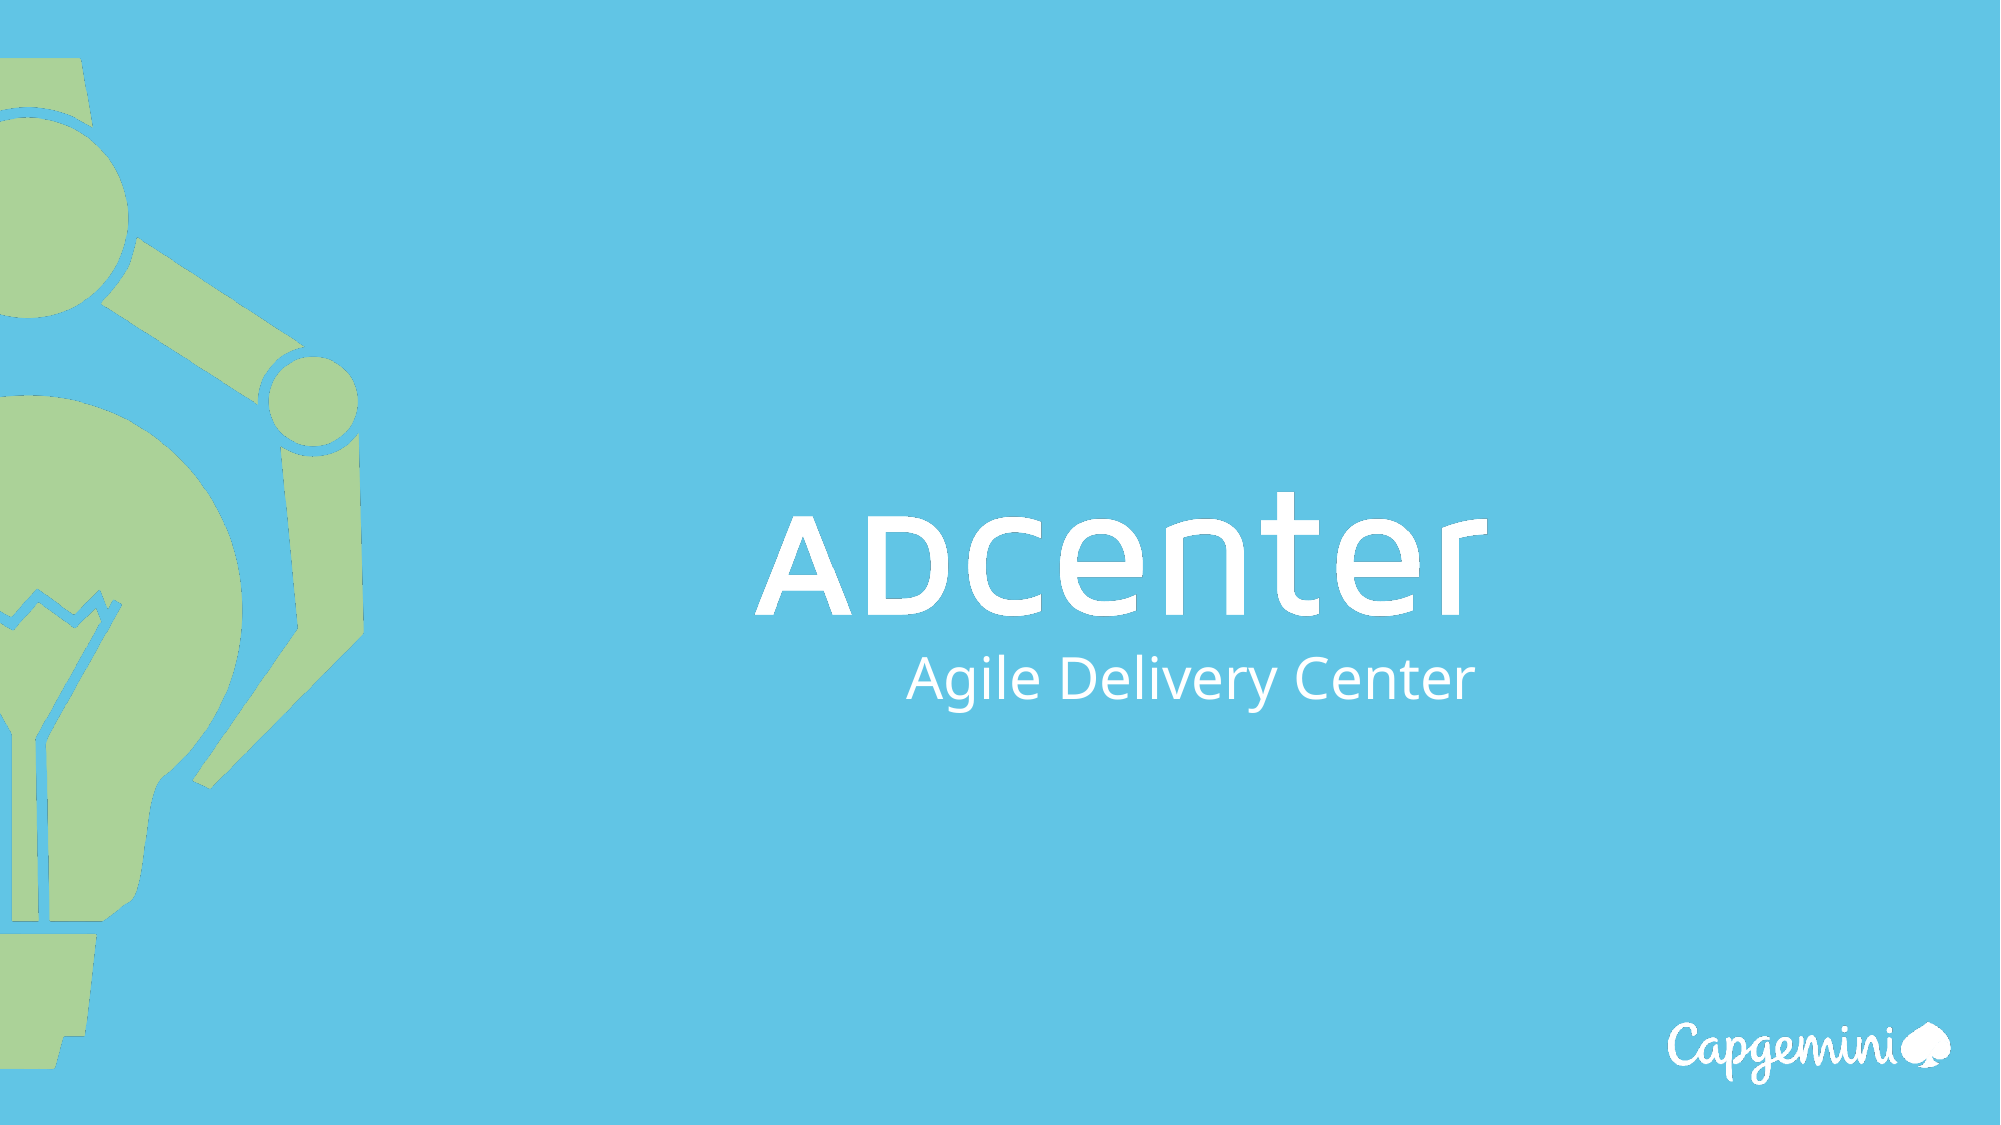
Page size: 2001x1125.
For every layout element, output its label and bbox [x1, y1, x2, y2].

picture [1618, 975, 2000, 1125]
picture [0, 58, 365, 1071]
picture [751, 453, 1491, 655]
